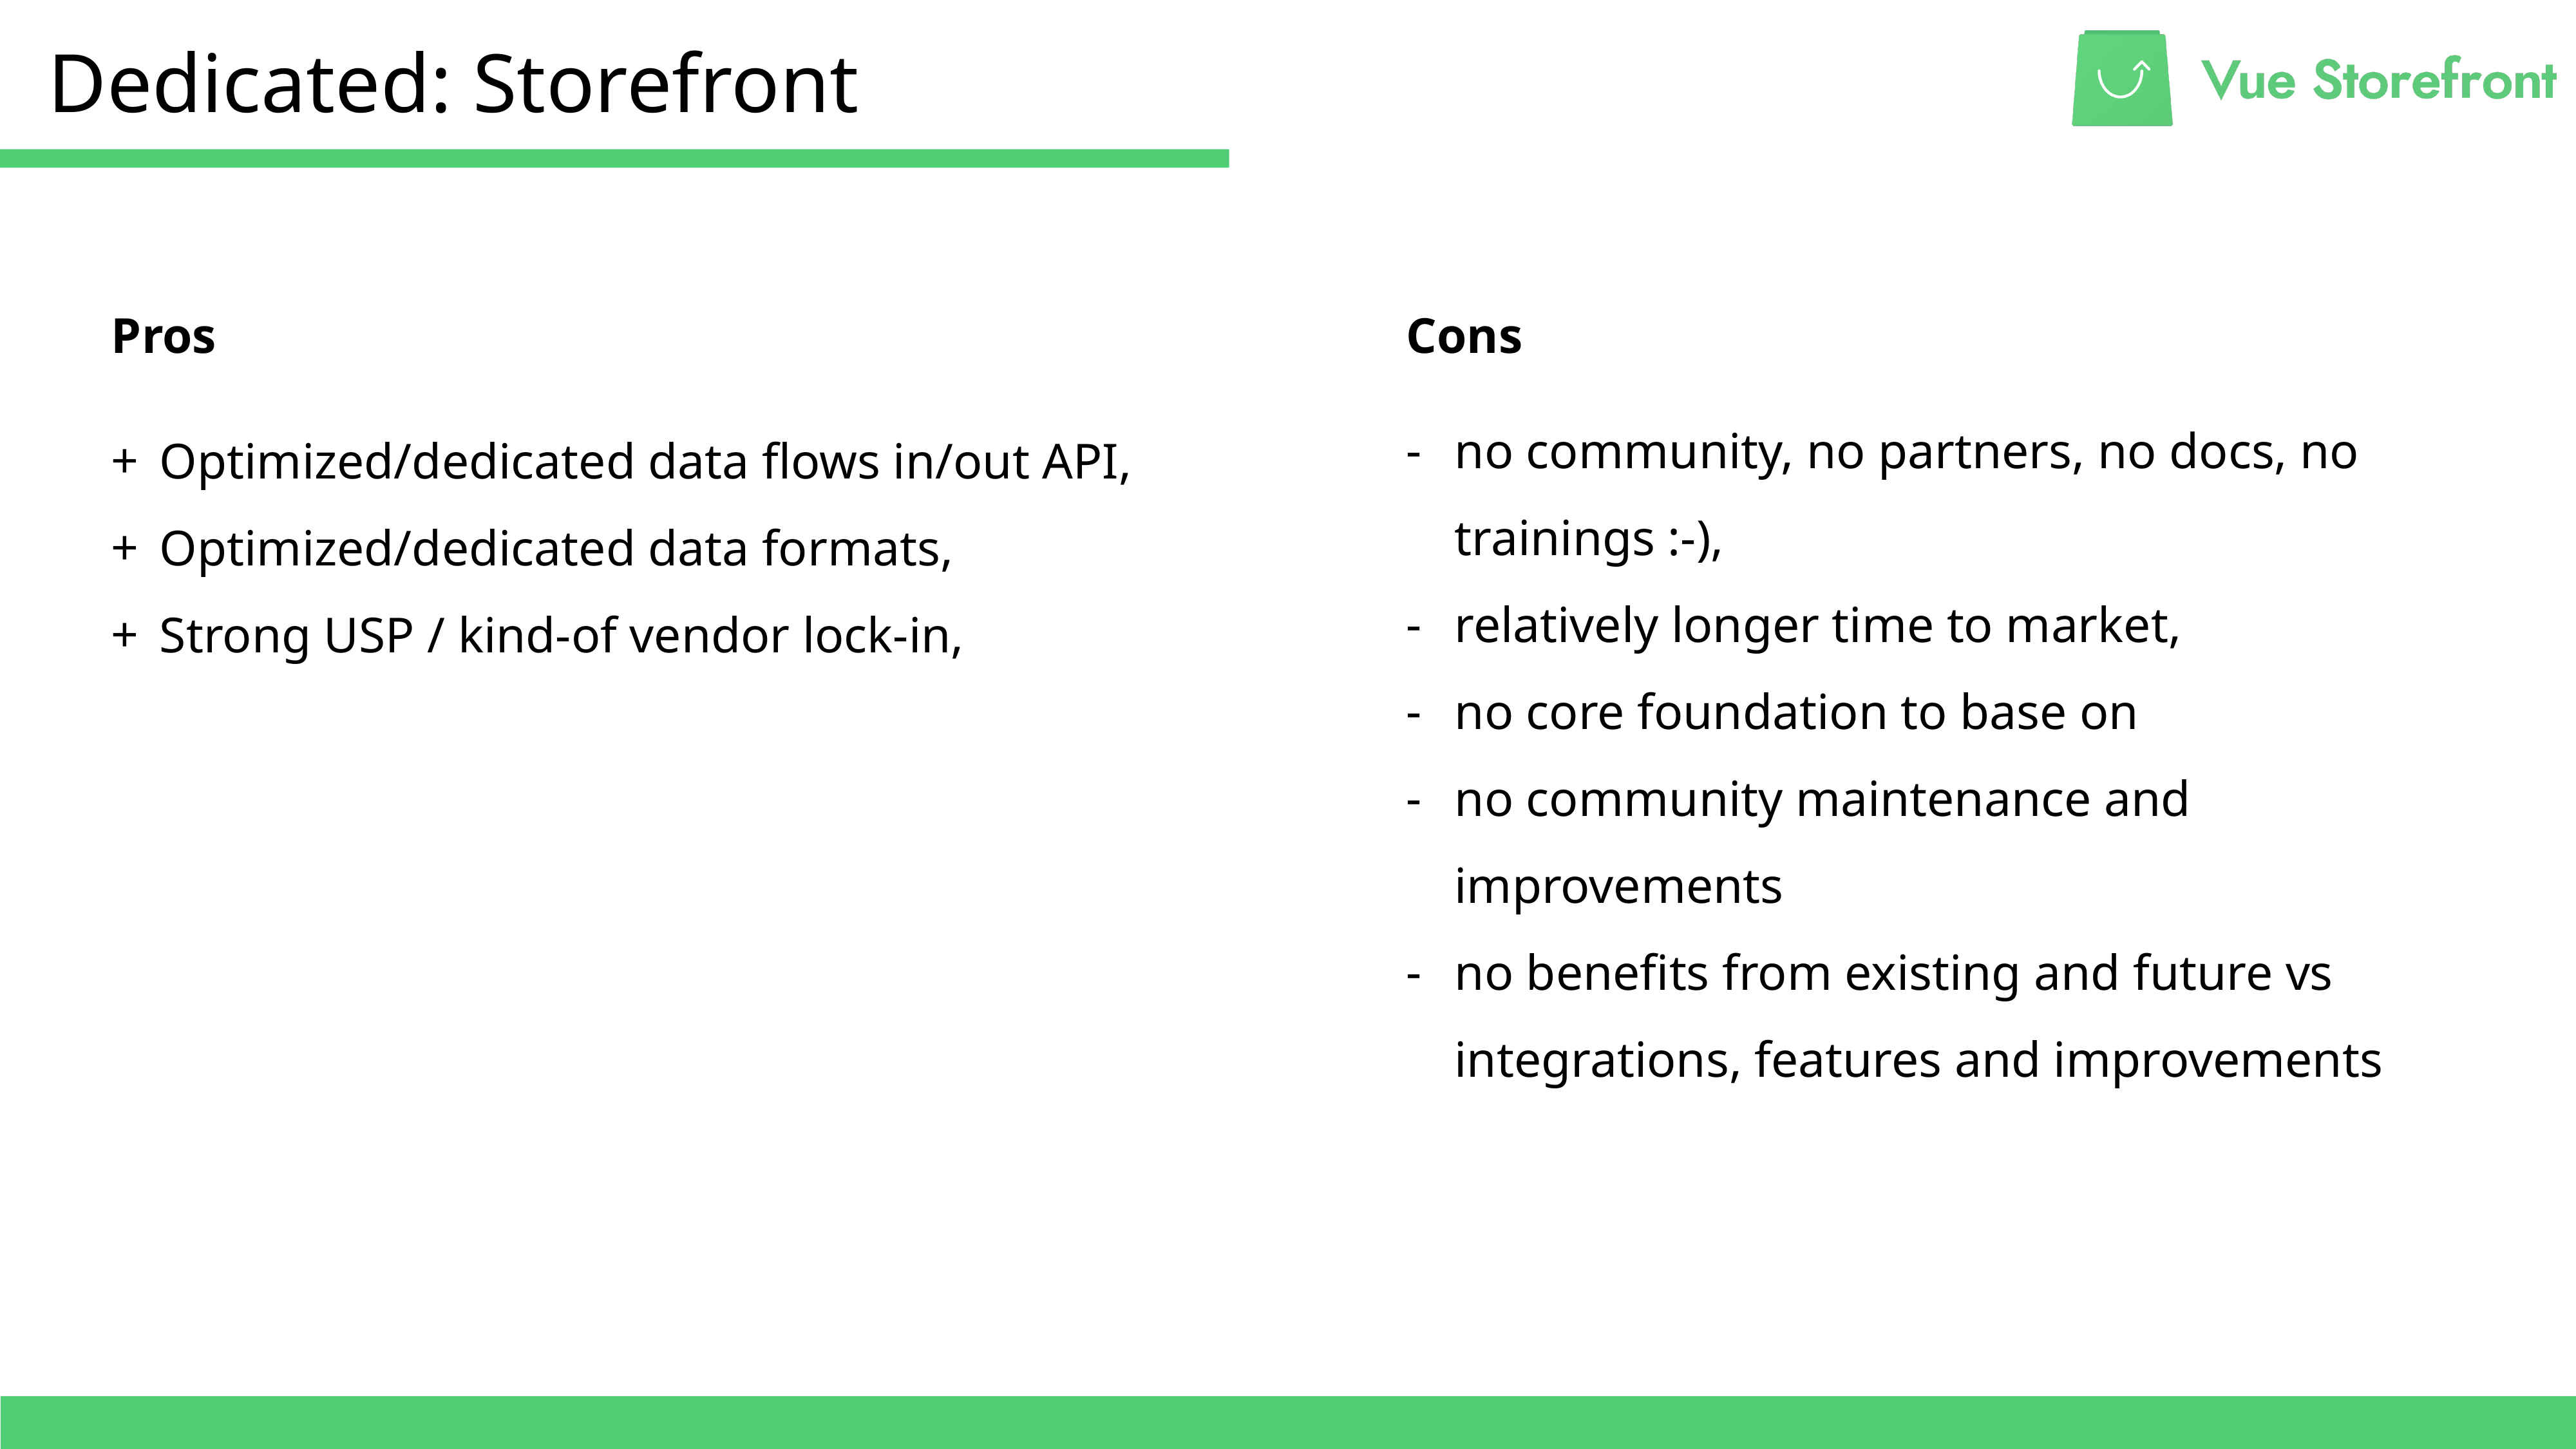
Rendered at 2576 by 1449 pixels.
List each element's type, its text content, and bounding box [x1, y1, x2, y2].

text_box [0, 149, 1229, 168]
text_box Optimized/dedicated data flows in/out API, Optimized/dedicated data formats, Strong USP / kind-of vendor lock-in, [104, 394, 1206, 1076]
text_box Pros [104, 271, 948, 367]
text_box Cons [1399, 271, 2243, 367]
picture [2071, 30, 2557, 126]
text_box Dedicated: Storefront [22, 6, 2453, 189]
text_box [1, 1396, 2576, 1449]
text_box no community, no partners, no docs, no trainings :-), relatively longer time to market, no core foundation to base on no community maintenance and improvements no benefits from existing and future vs integrations, features and improvements [1399, 383, 2486, 1032]
